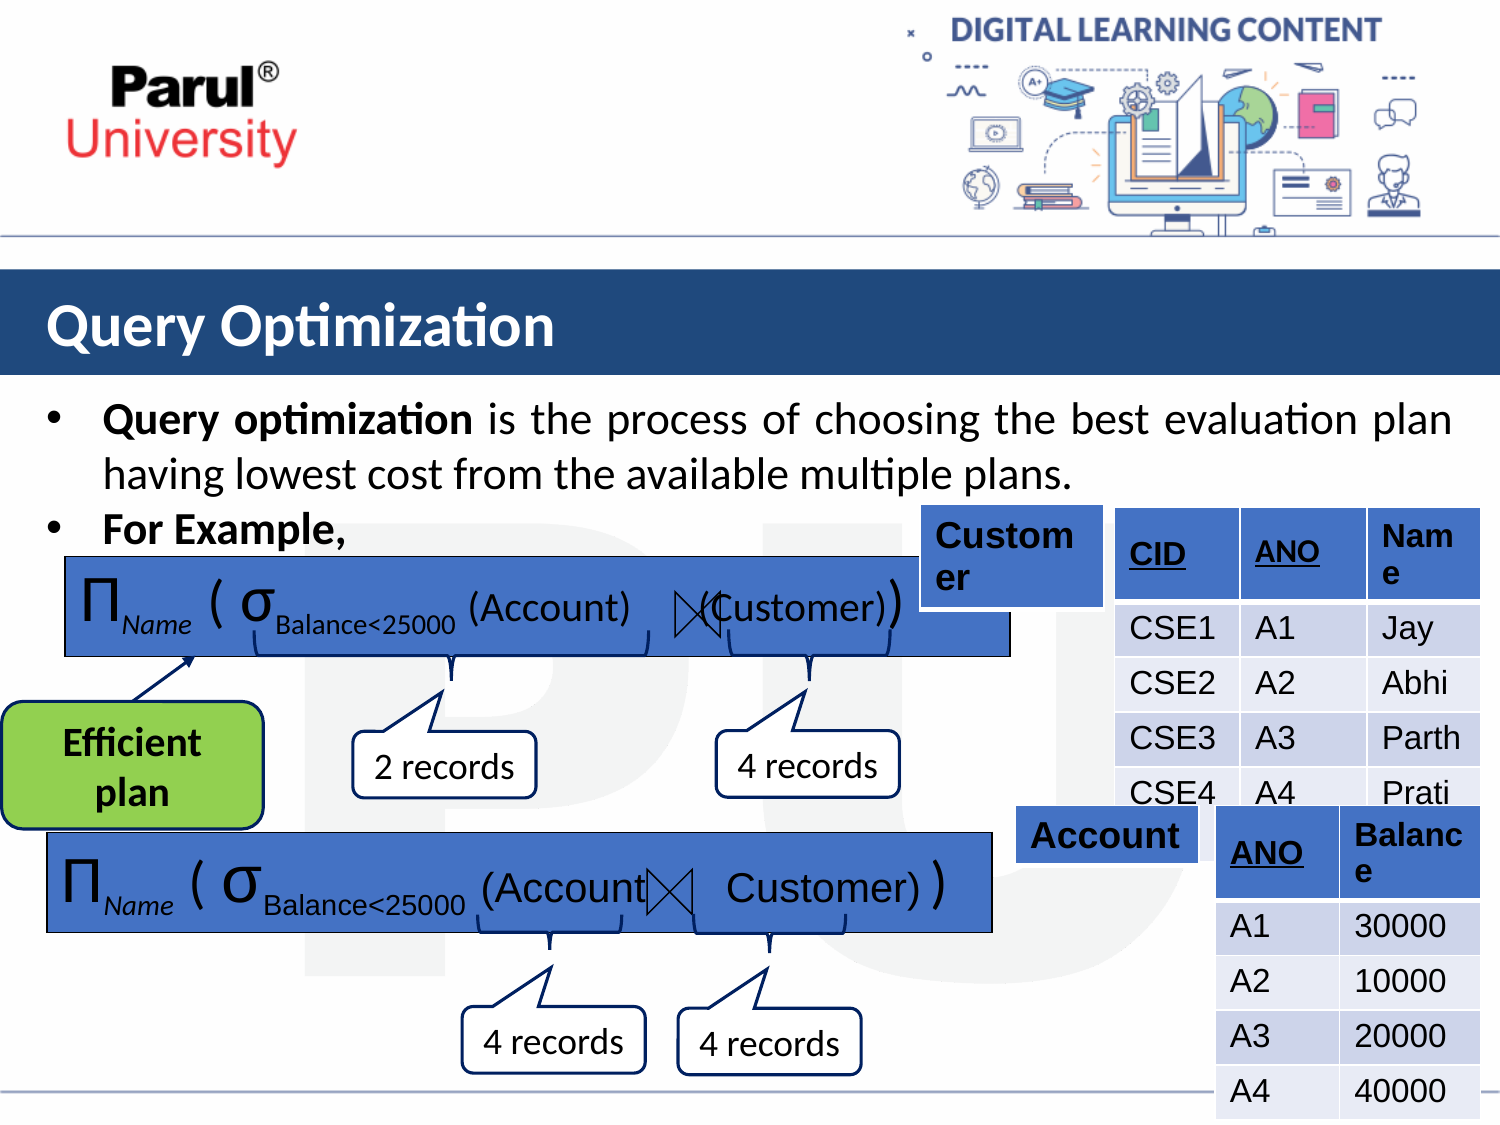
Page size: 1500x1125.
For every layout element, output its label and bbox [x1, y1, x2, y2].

picture [0, 0, 1500, 1125]
text_box [132, 655, 196, 702]
